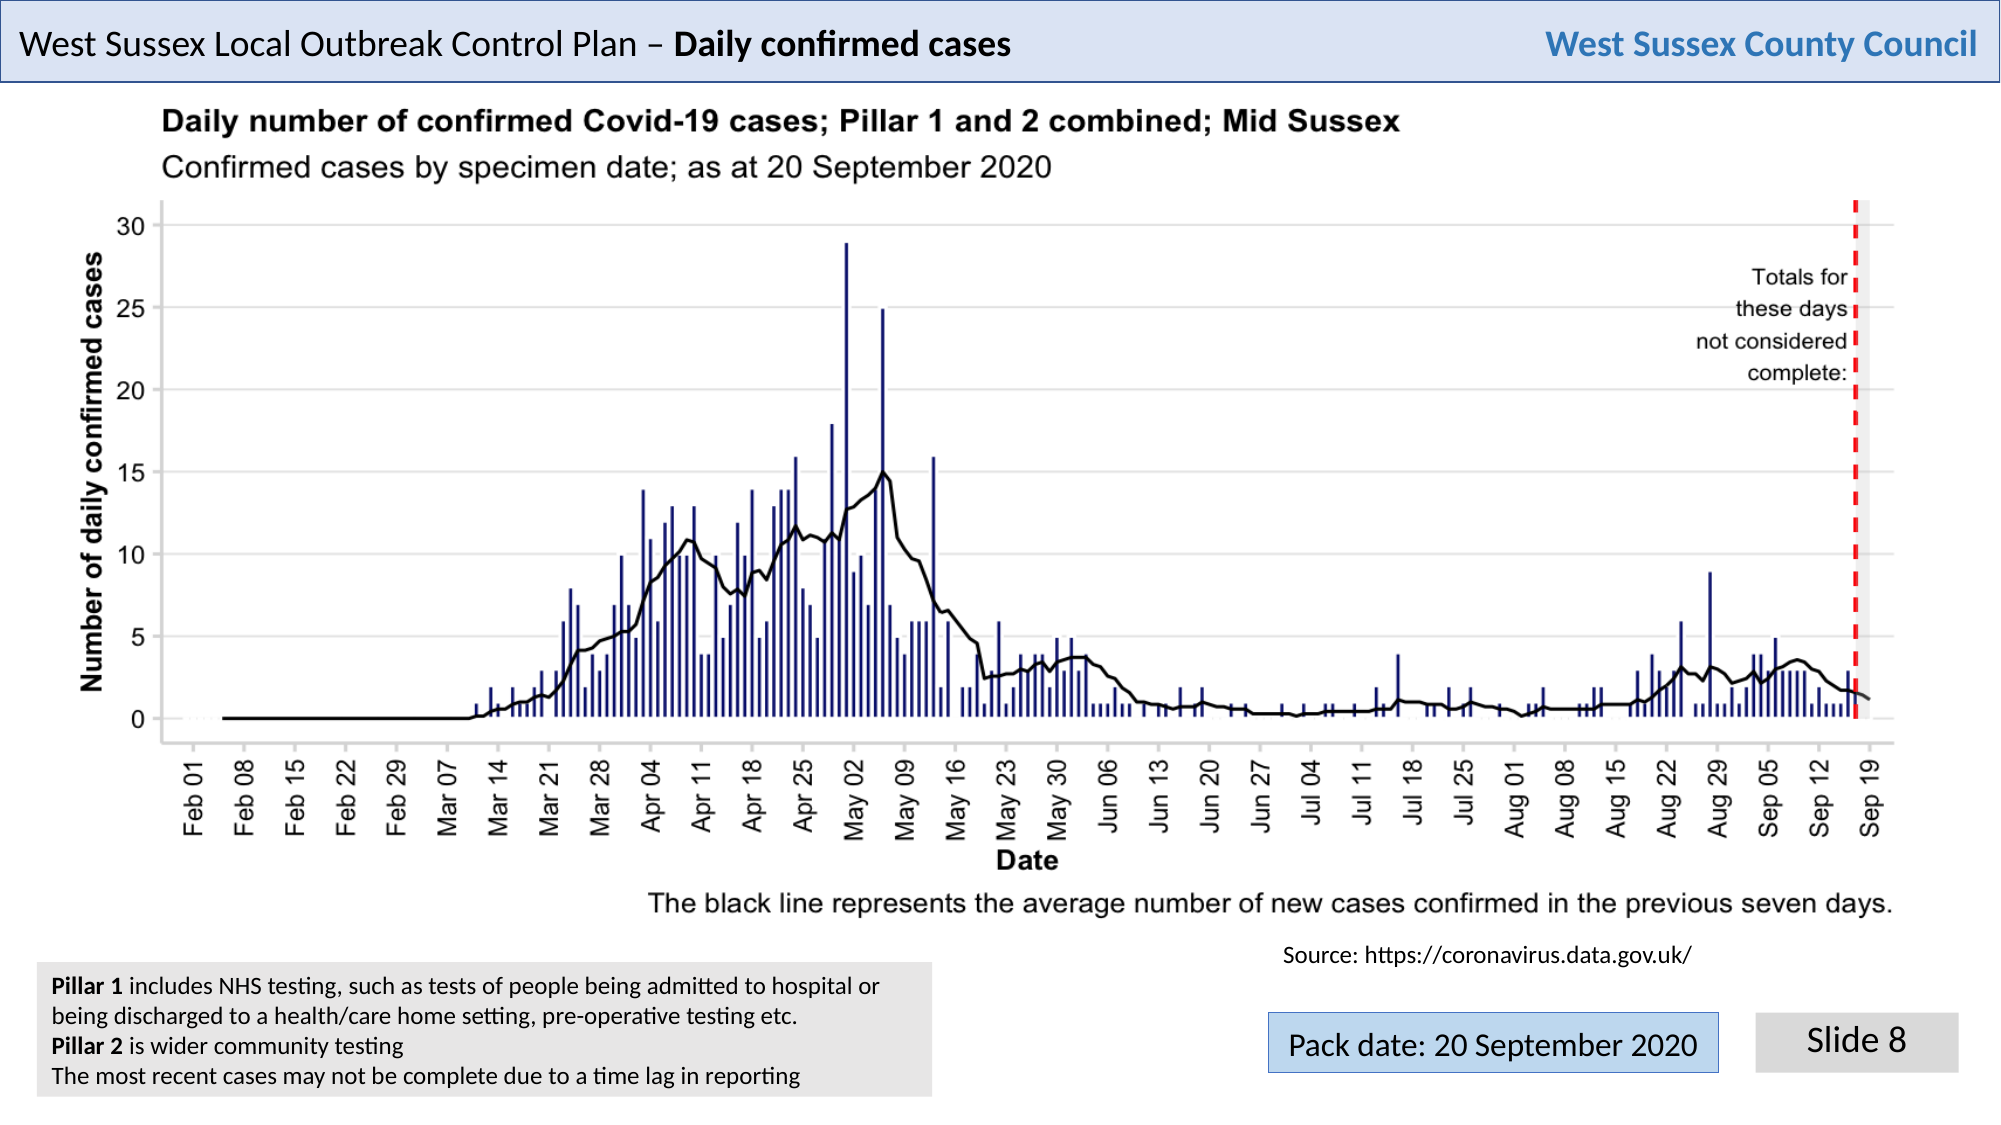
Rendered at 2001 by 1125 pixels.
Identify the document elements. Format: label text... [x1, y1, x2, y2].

list Source: https://coronavirus.data.gov.uk/ [1268, 935, 1912, 995]
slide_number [1268, 1012, 1719, 1073]
picture [63, 91, 1912, 935]
list Slide 8 [1755, 1012, 1959, 1073]
